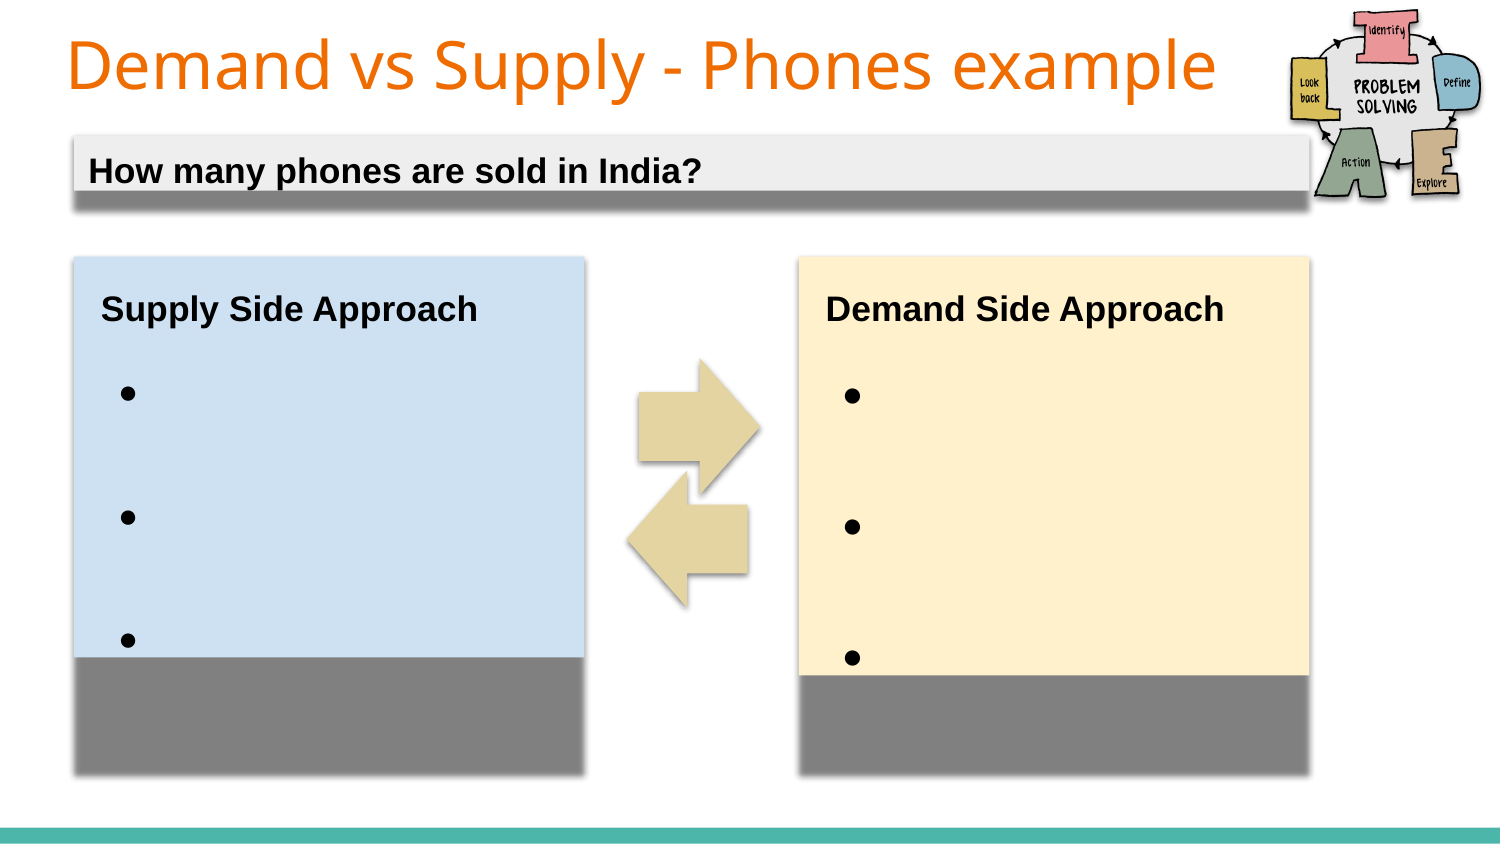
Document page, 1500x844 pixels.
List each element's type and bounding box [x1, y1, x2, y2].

picture [789, 250, 1320, 787]
picture [64, 250, 595, 787]
text_box [616, 351, 770, 621]
text_box [64, 2, 1490, 222]
